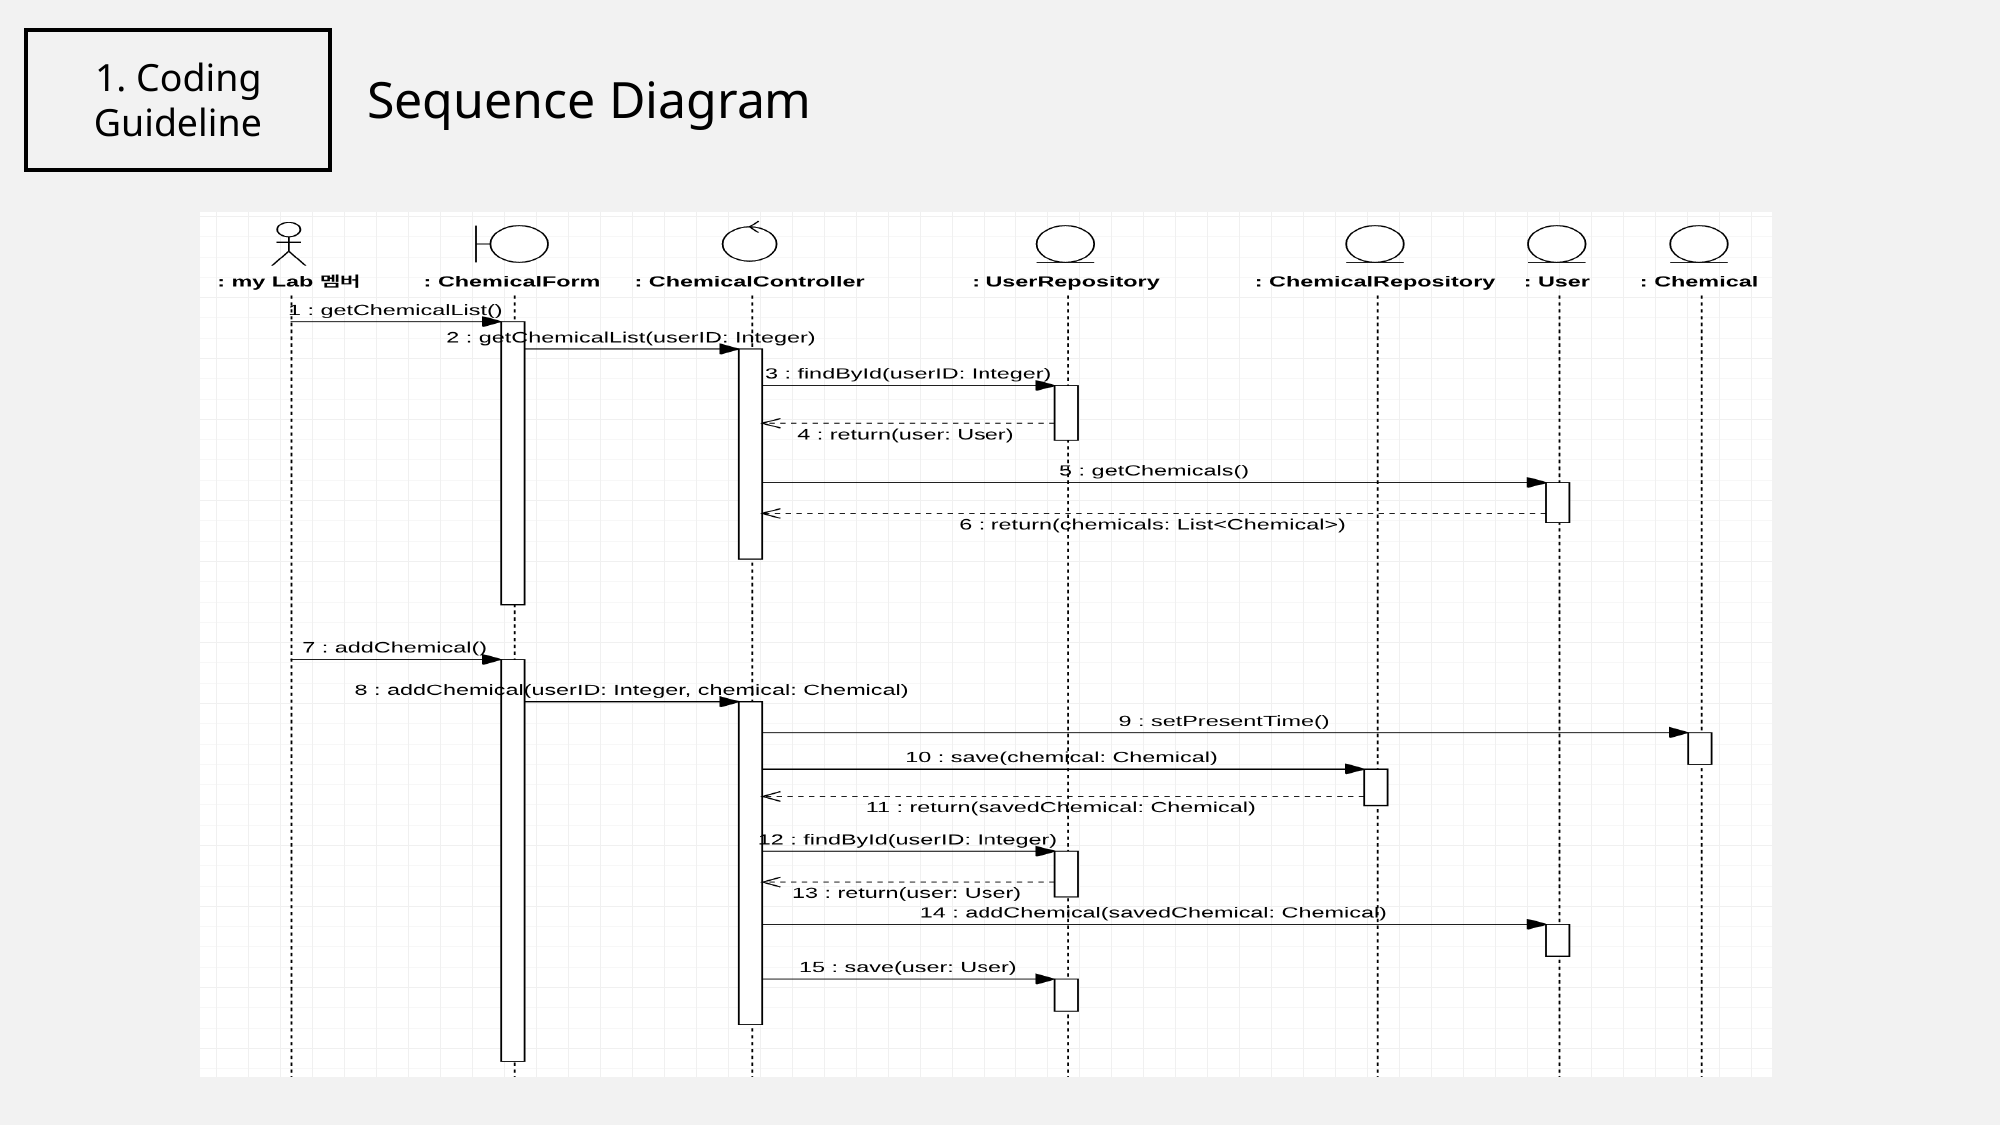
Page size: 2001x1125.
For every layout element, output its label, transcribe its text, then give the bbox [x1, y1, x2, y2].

picture [199, 212, 1772, 1077]
text_box Sequence Diagram [352, 61, 899, 137]
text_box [26, 29, 330, 171]
